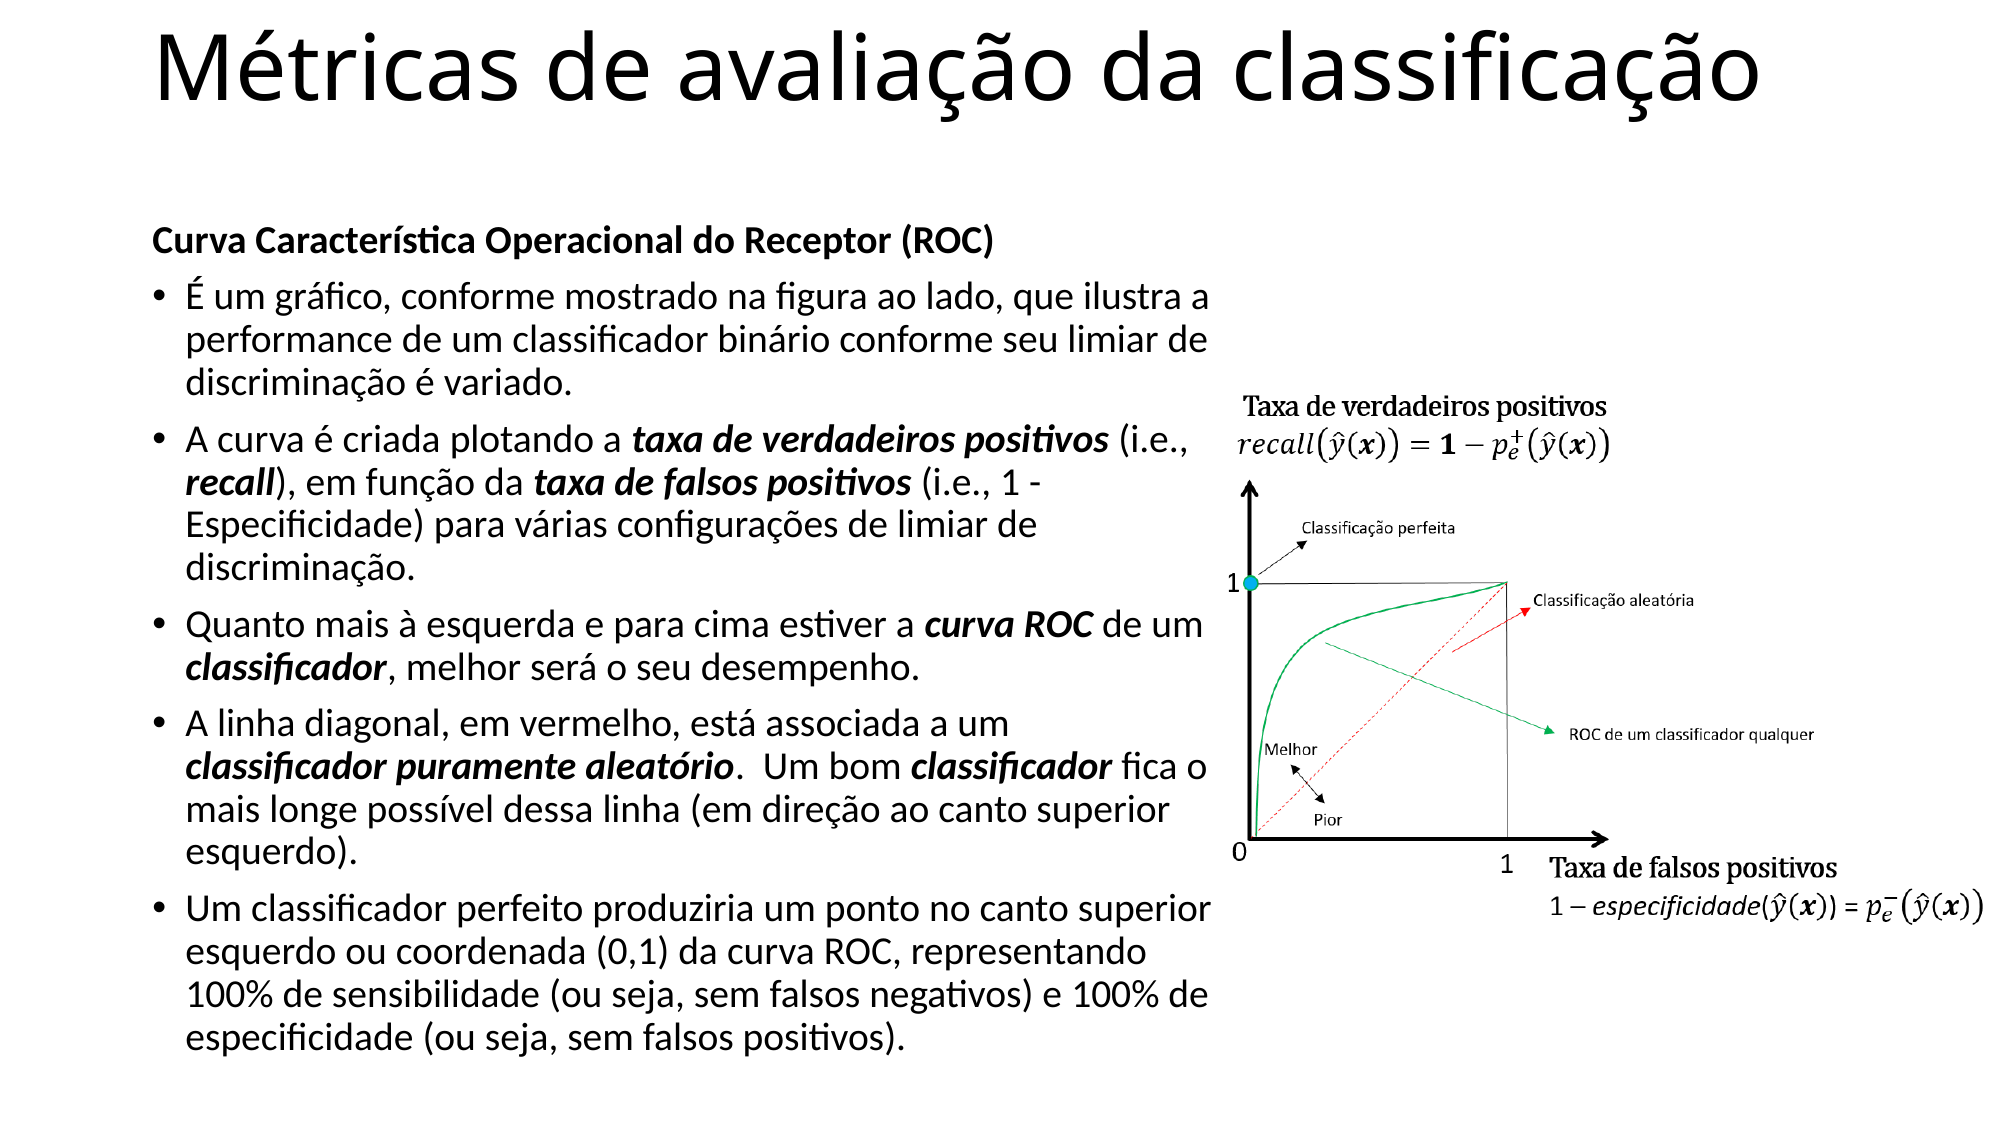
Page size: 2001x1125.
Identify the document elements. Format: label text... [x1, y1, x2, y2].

title Métricas de avaliação da classificação [137, 2, 1863, 140]
picture [1228, 377, 1986, 941]
list Curva Característica Operacional do Receptor (ROC) É um gráfico, conforme mostrado na figura ao lado, que ilustra a performance de um classificador binário conforme seu limiar de discriminação é variado. A curva é criada plotando a taxa de verdadeiros positivos (i.e., recall), em função da taxa de falsos positivos (i.e., 1 - Especificidade) para várias configurações de limiar de discriminação. Quanto mais à esquerda e para cima estiver a curva ROC de um classificador, melhor será o seu desempenho. A linha diagonal, em vermelho, está associada a um classificador puramente aleatório. Um bom classificador fica o mais longe possível dessa linha (em direção ao canto superior esquerdo). Um classificador perfeito produziria um ponto no canto superior esquerdo ou coordenada (0,1) da curva ROC, representando 100% de sensibilidade (ou seja, sem falsos negativos) e 100% de especificidade (ou seja, sem falsos positivos). [137, 211, 1229, 1107]
